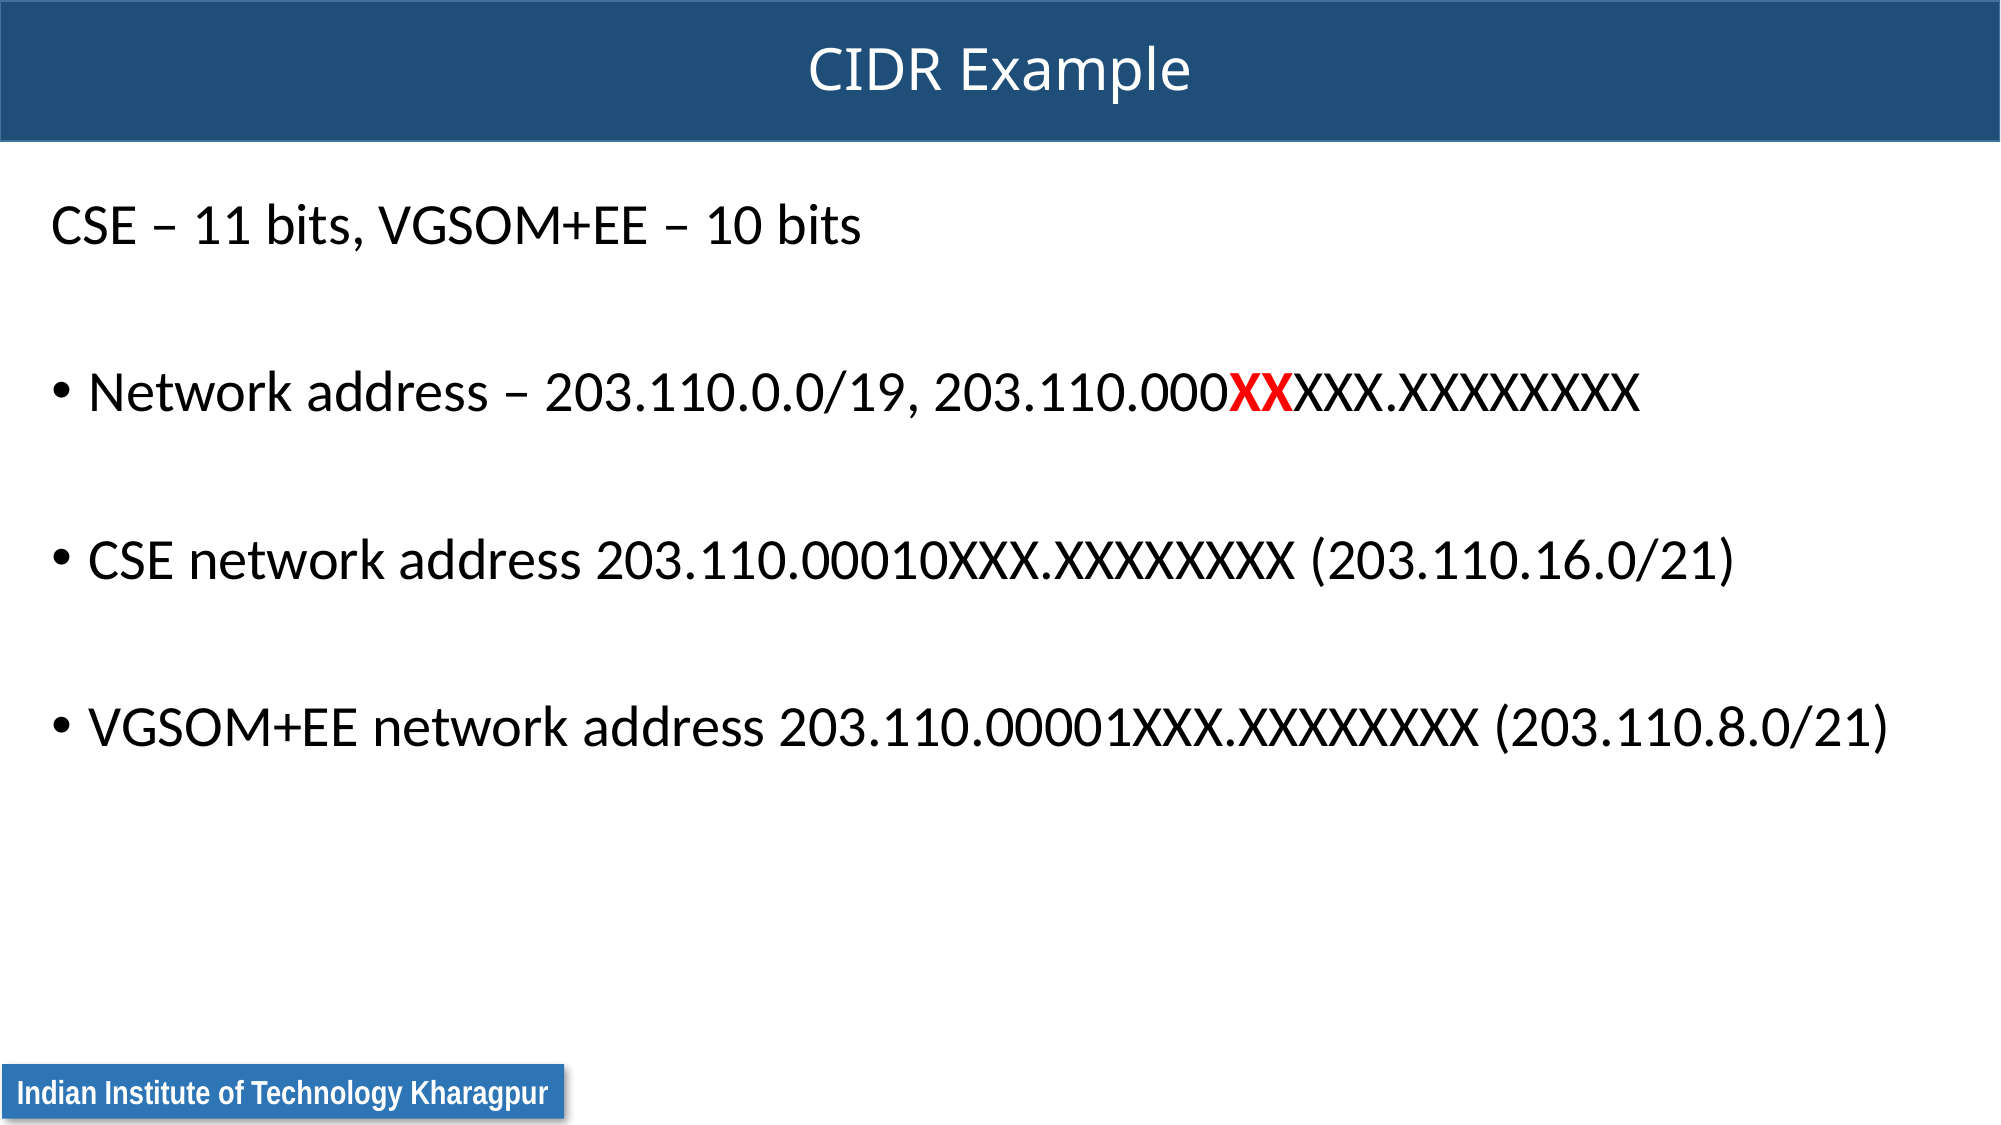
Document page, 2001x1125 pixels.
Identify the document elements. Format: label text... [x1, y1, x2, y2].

title CIDR Example [0, 1, 2000, 141]
list CSE – 11 bits, VGSOM+EE – 10 bits Network address – 203.110.0.0/19, 203.110.000XXXXX.XXXXXXXX CSE network address 203.110.00010XXX.XXXXXXXX (203.110.16.0/21) VGSOM+EE network address 203.110.00001XXX.XXXXXXXX (203.110.8.0/21) [36, 186, 1959, 1065]
